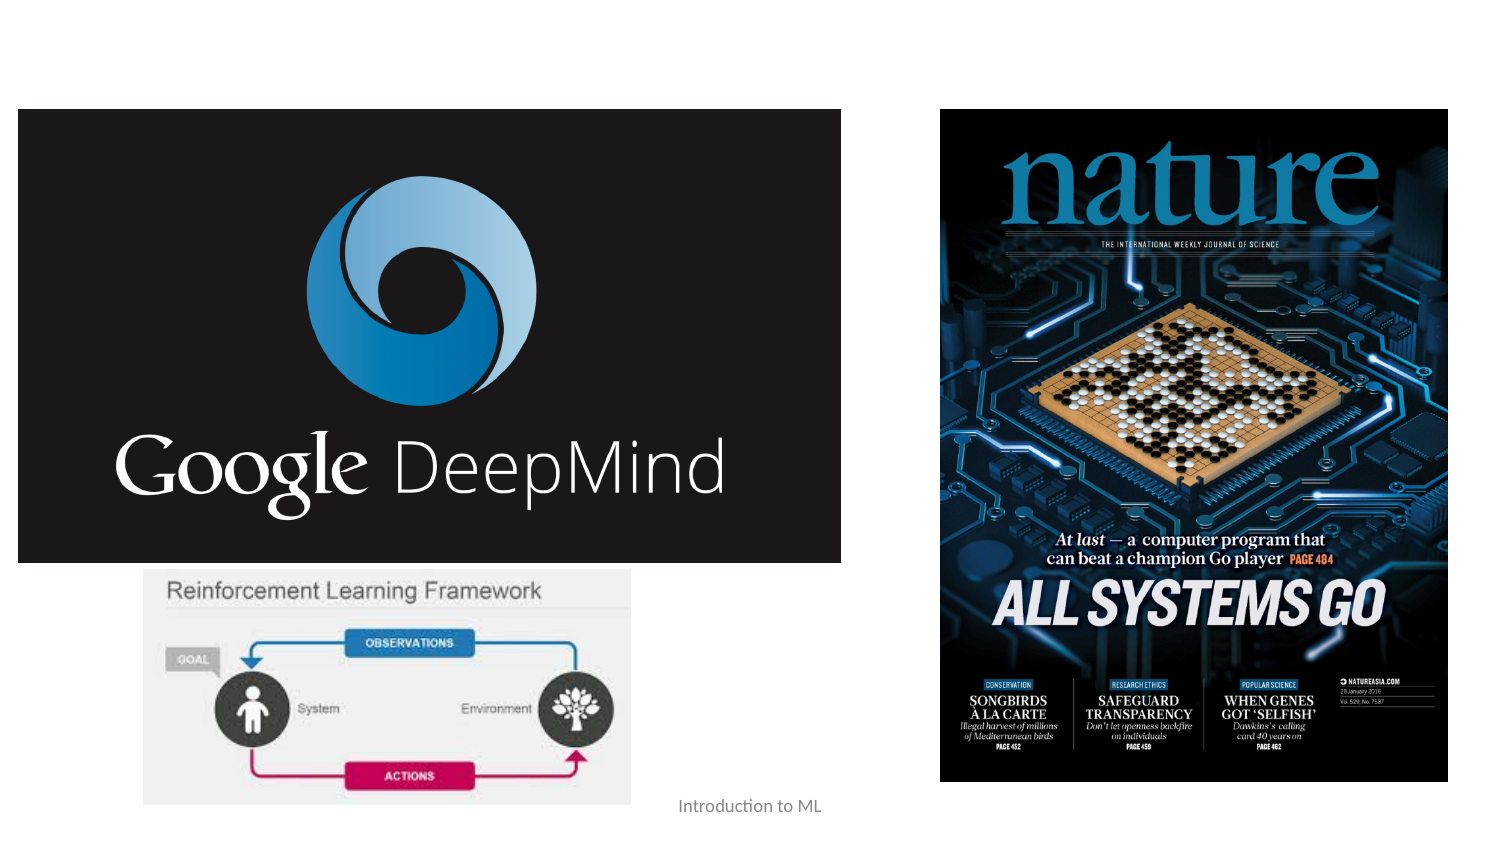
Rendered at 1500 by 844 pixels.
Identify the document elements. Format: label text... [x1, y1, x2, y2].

picture [940, 109, 1448, 783]
footer Introduction to ML [496, 782, 1004, 827]
picture [143, 568, 631, 805]
picture [17, 109, 841, 564]
